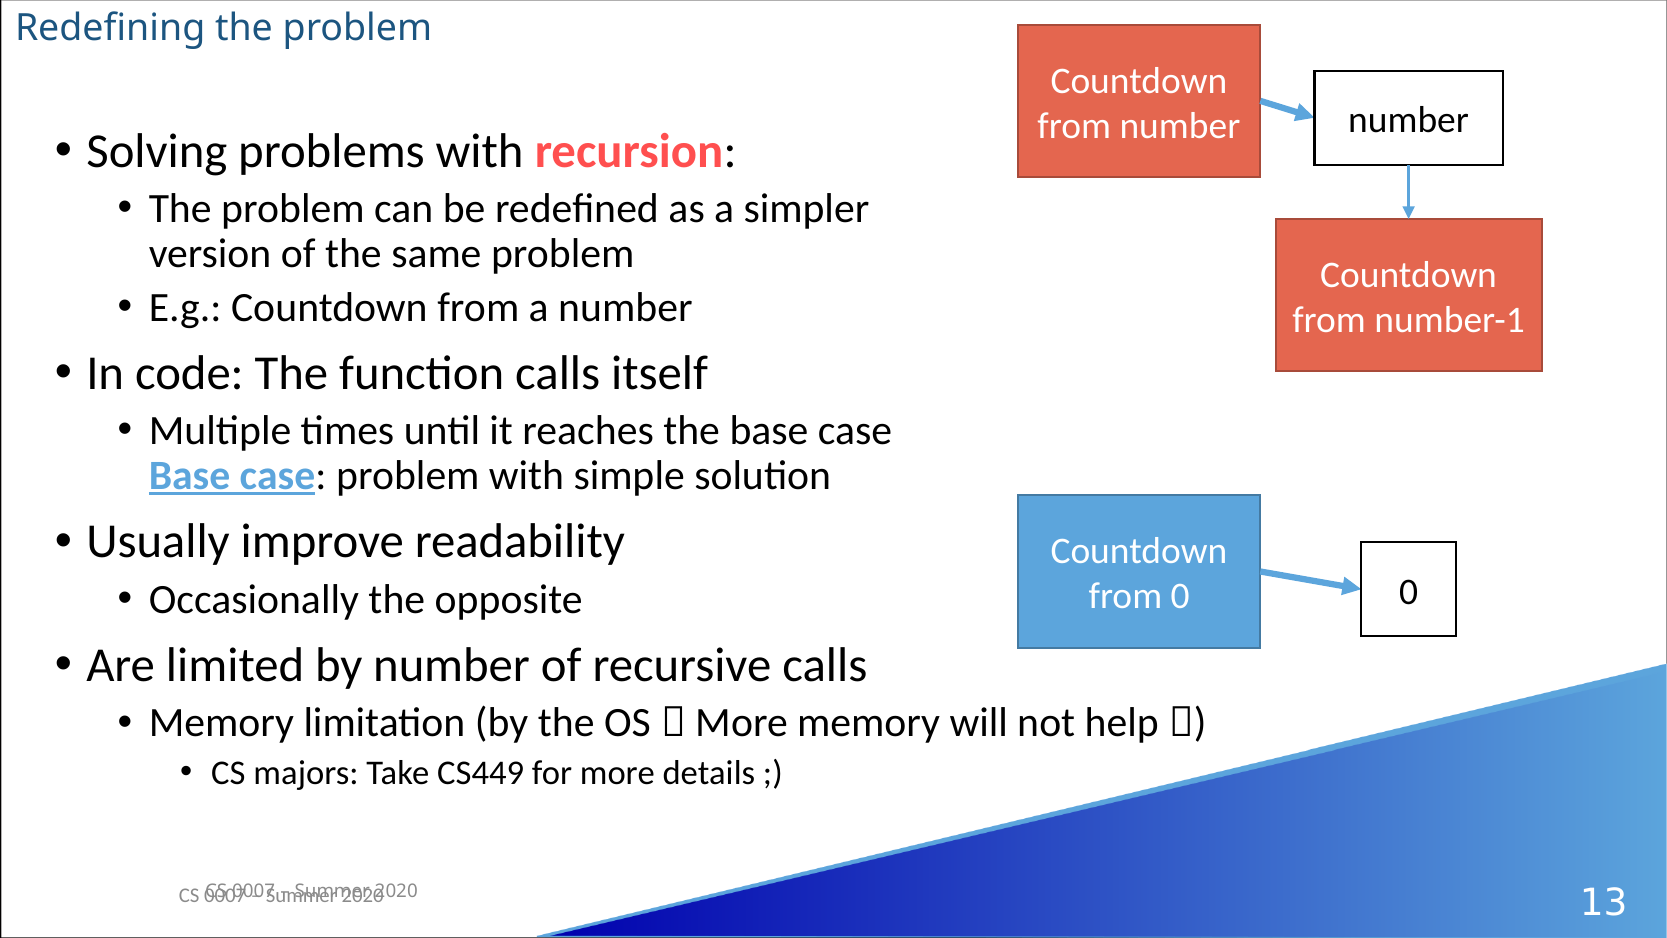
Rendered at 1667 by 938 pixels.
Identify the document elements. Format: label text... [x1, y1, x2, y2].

picture [0, 54, 1667, 938]
text_box Solving problems with recursion: The problem can be redefined as a simpler version of the same problem E.g.: Countdown from a number In code: The function calls itself Multiple times until it reaches the base case Base case: problem with simple solution Usually improve readability Occasionally the opposite Are limited by number of recursive calls Memory limitation (by the OS  More memory will not help ) CS majors: Take CS449 for more details ;) [40, 117, 1627, 859]
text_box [1260, 100, 1315, 118]
text_box 0 [1360, 541, 1457, 637]
slide_number 13 [1529, 875, 1643, 926]
text_box Countdown from 0 [1017, 494, 1261, 649]
text_box number [1313, 70, 1504, 117]
text_box Countdown from number [1017, 24, 1261, 117]
title Redefining the problem [0, 3, 1667, 54]
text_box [1260, 571, 1362, 590]
footer CS 0007 – Summer 2020 [0, 868, 563, 919]
